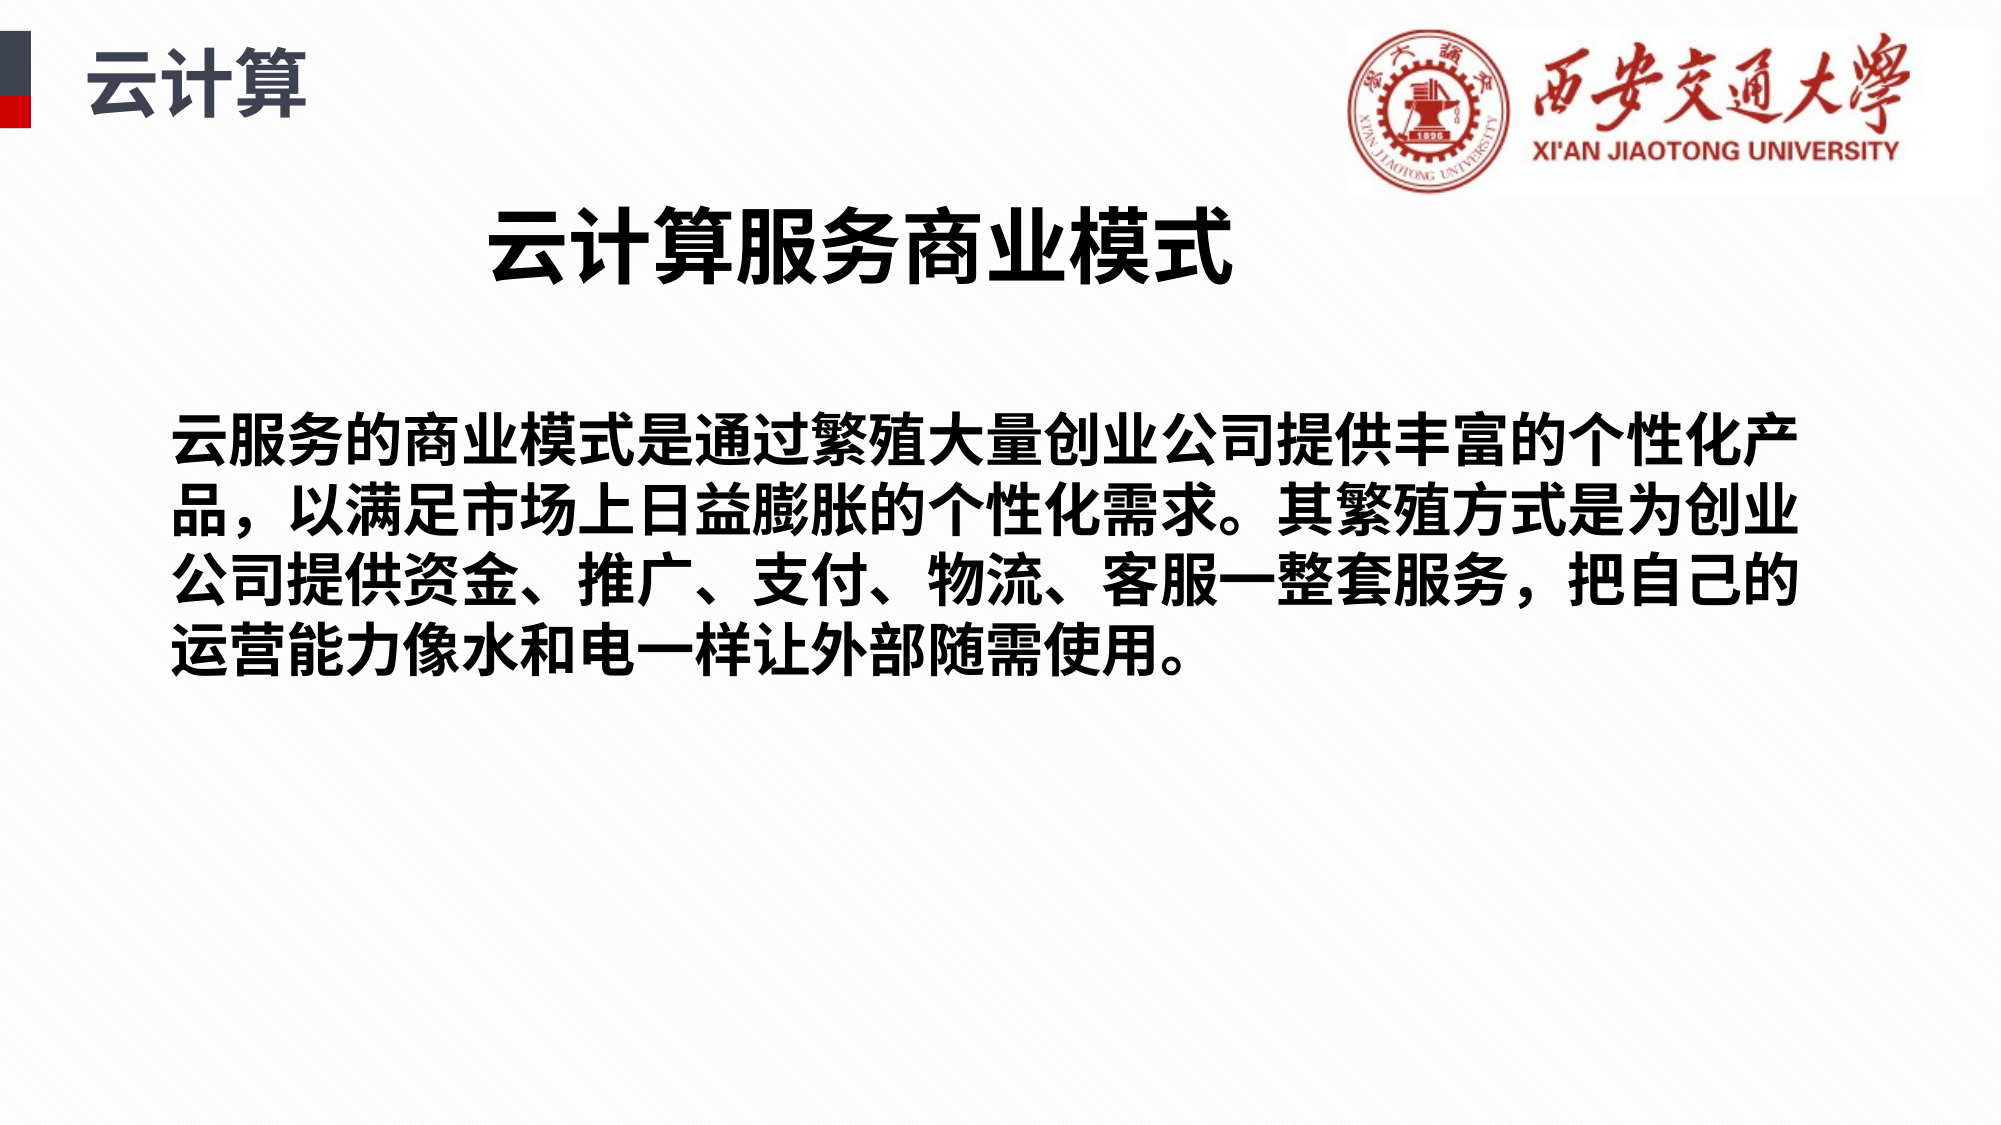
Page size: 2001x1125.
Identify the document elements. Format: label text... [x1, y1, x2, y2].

picture [1347, 27, 1985, 196]
text_box 云计算服务商业模式 [389, 186, 1332, 302]
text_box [0, 30, 31, 129]
text_box 云服务的商业模式是通过繁殖大量创业公司提供丰富的个性化产品，以满足市场上日益膨胀的个性化需求。其繁殖方式是为创业公司提供资金、推广、支付、物流、客服一整套服务，把自己的运营能力像水和电一样让外部随需使用。 [155, 395, 1830, 691]
text_box 云计算 [69, 29, 325, 134]
